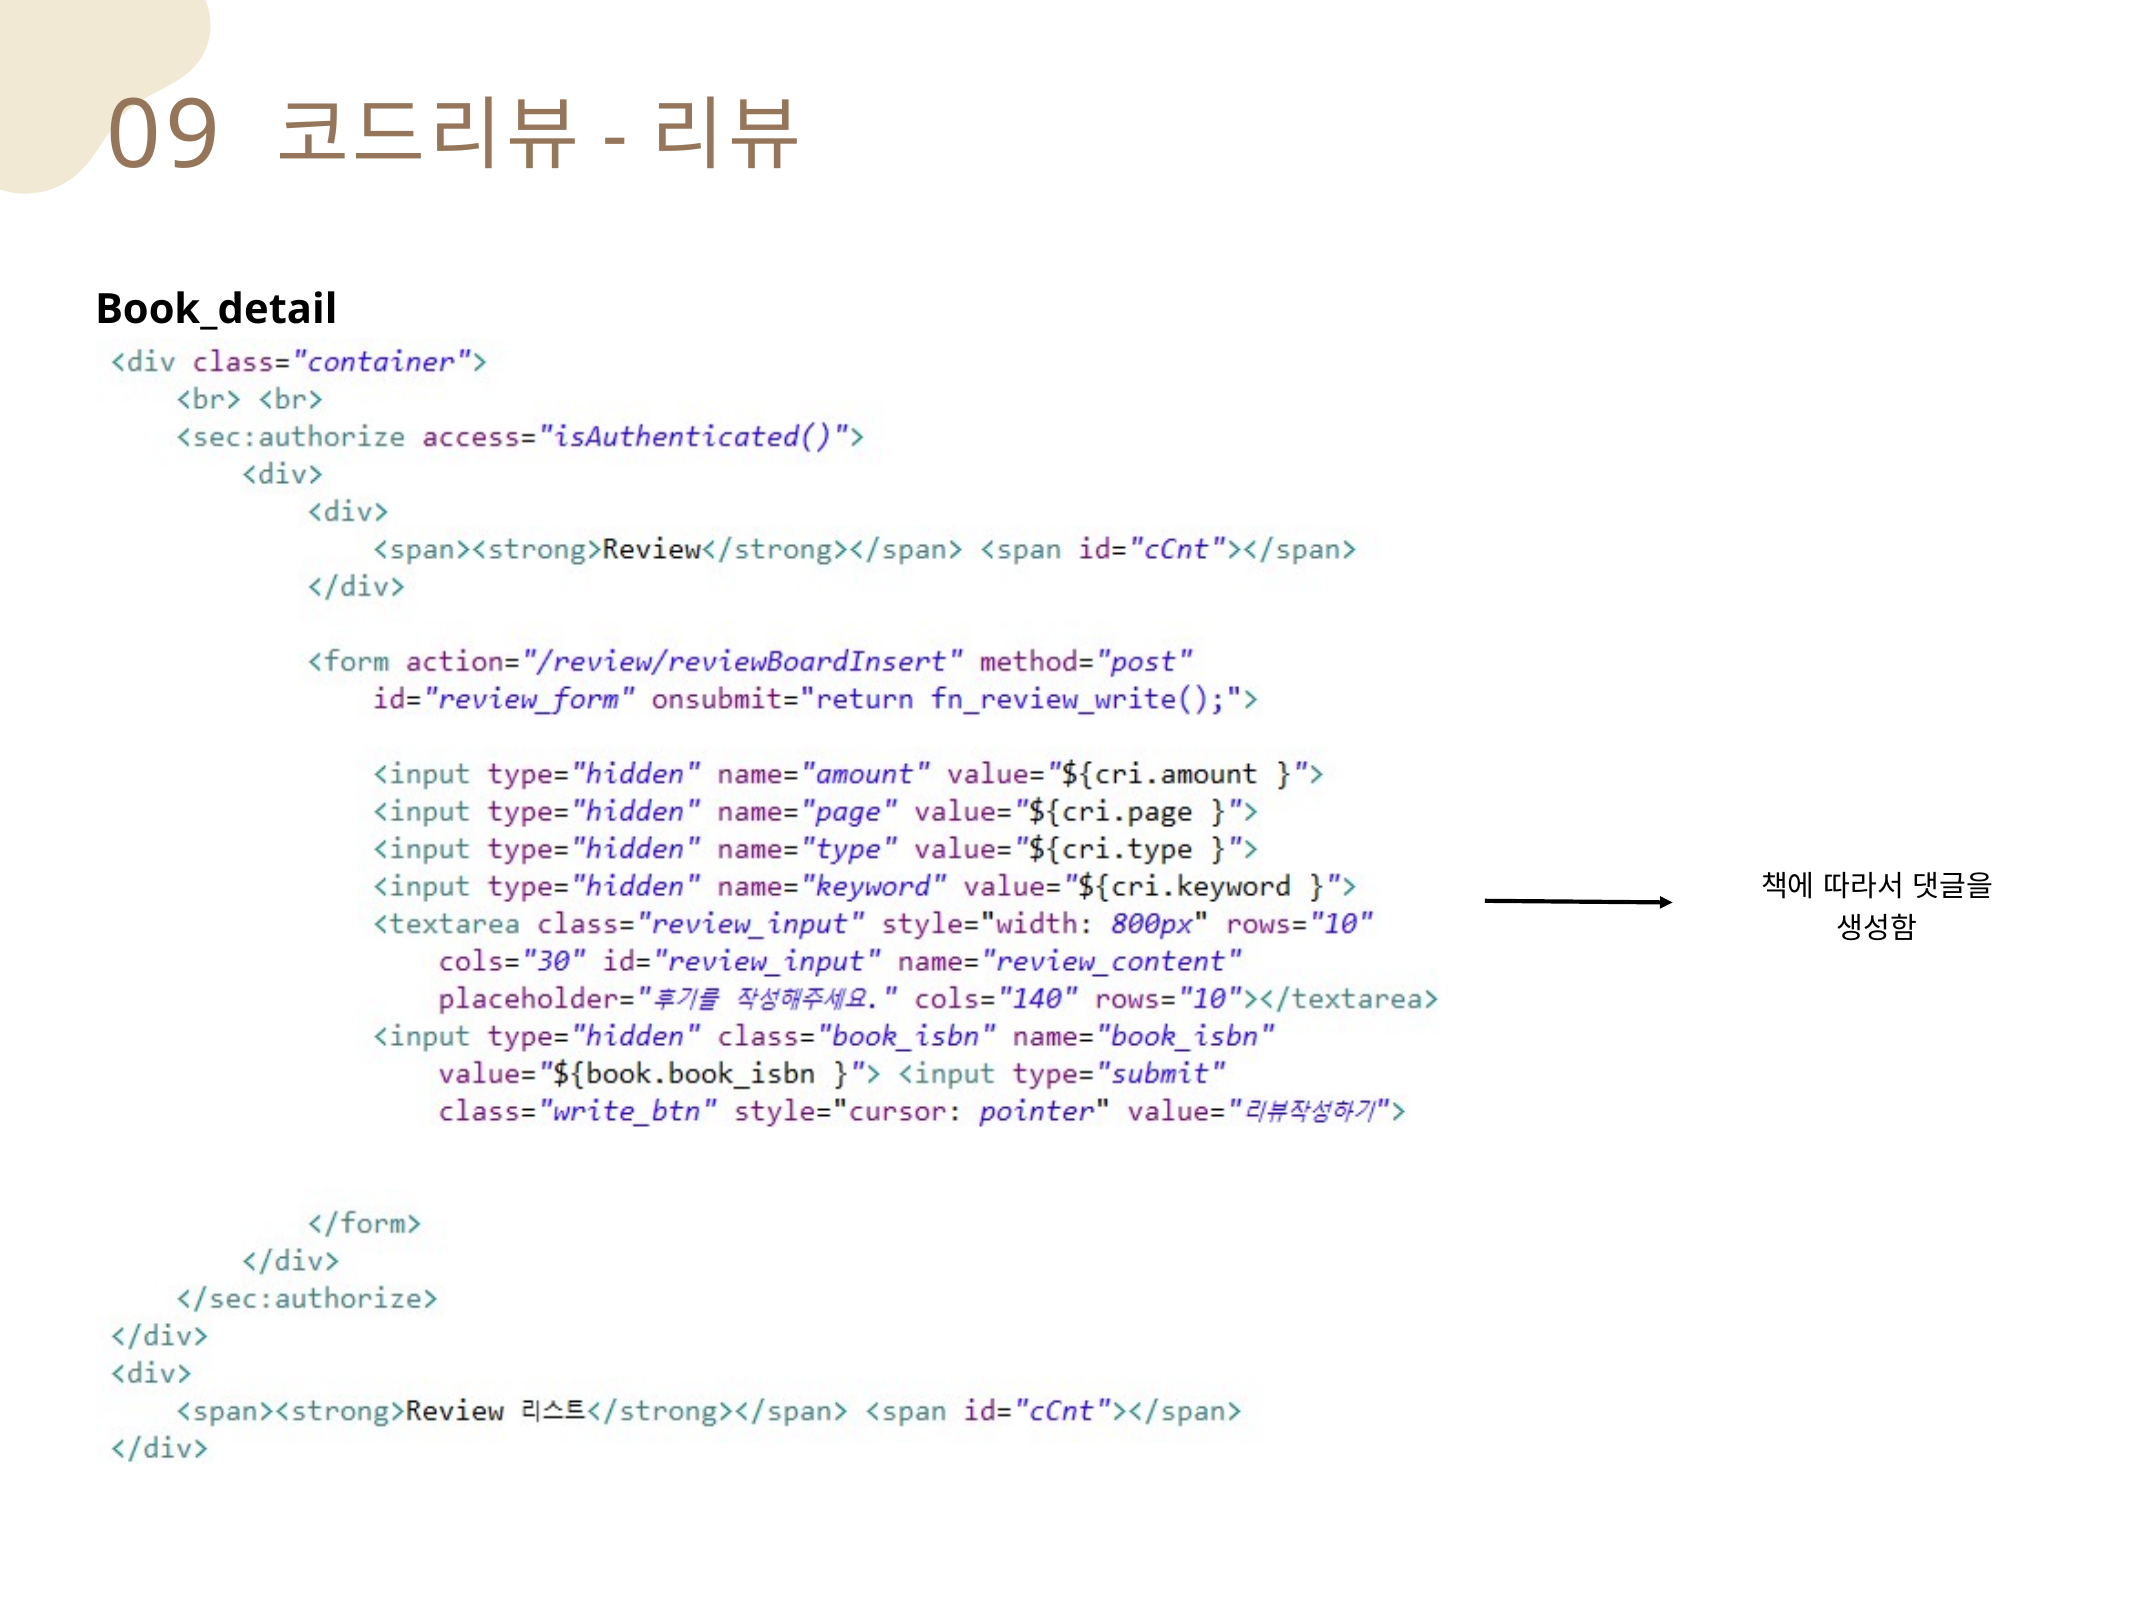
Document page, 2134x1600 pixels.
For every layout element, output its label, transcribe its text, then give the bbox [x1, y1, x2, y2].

picture [96, 338, 1486, 1464]
text_box 코드리뷰-리뷰 [267, 74, 810, 187]
text_box 09 [97, 63, 229, 196]
text_box [0, 0, 211, 194]
text_box Book_detail [86, 263, 347, 340]
text_box 책에 따라서 댓글을 생성함 [1691, 852, 2063, 953]
